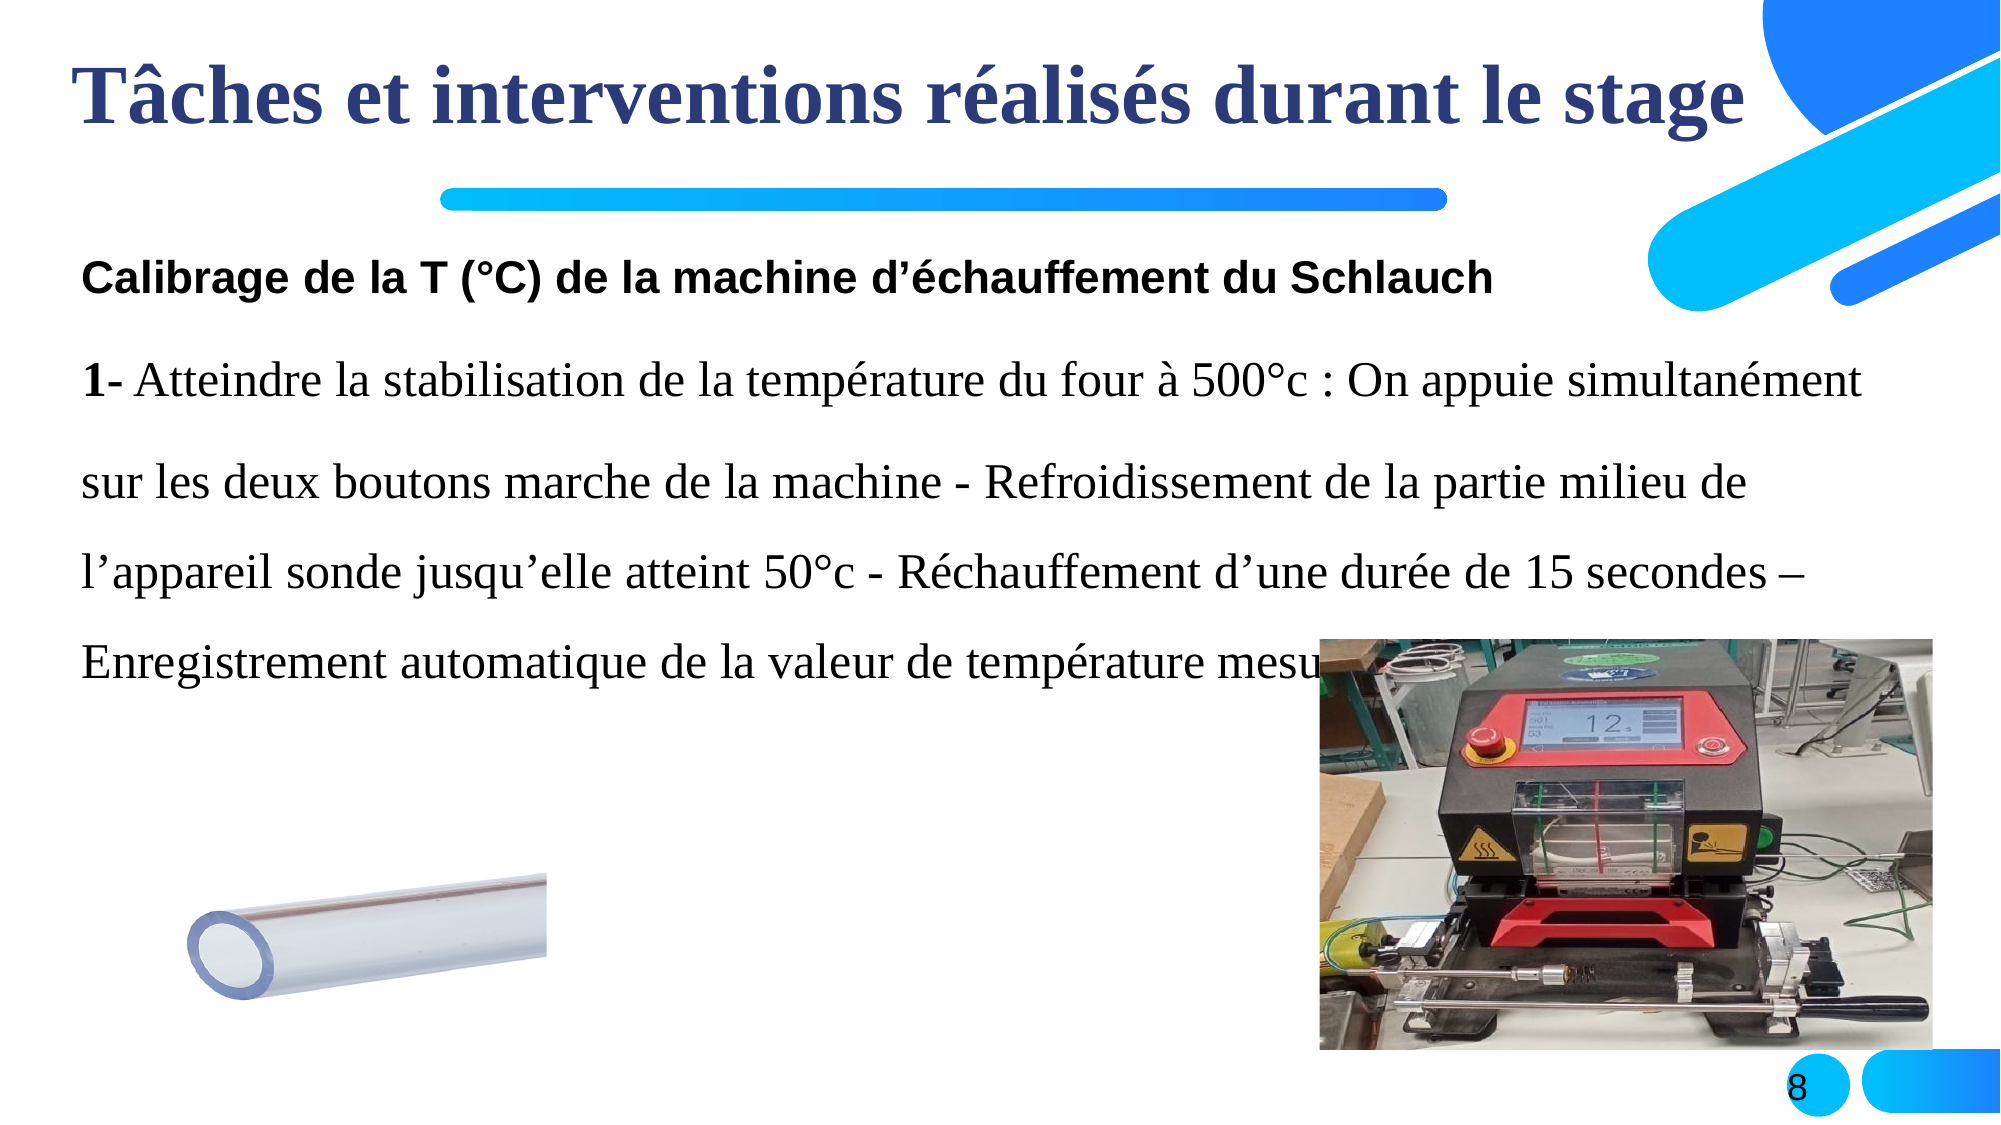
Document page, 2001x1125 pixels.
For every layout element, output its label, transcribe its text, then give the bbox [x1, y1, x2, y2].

slide_number 8 [1772, 1055, 1863, 1116]
list Calibrage de la T (°C) de la machine d’échauffement du Schlauch 1- Atteindre la stabilisation de la température du four à 500°c : On appuie simultanément sur les deux boutons marche de la machine - Refroidissement de la partie milieu de l’appareil sonde jusqu’elle atteint 50°c - Réchauffement d’une durée de 15 secondes – Enregistrement automatique de la valeur de température mesuré sur la sonde [67, 246, 1968, 1005]
title Tâches et interventions réalisés durant le stage [47, 38, 1773, 150]
picture [67, 778, 547, 1086]
picture [1319, 639, 1933, 1050]
